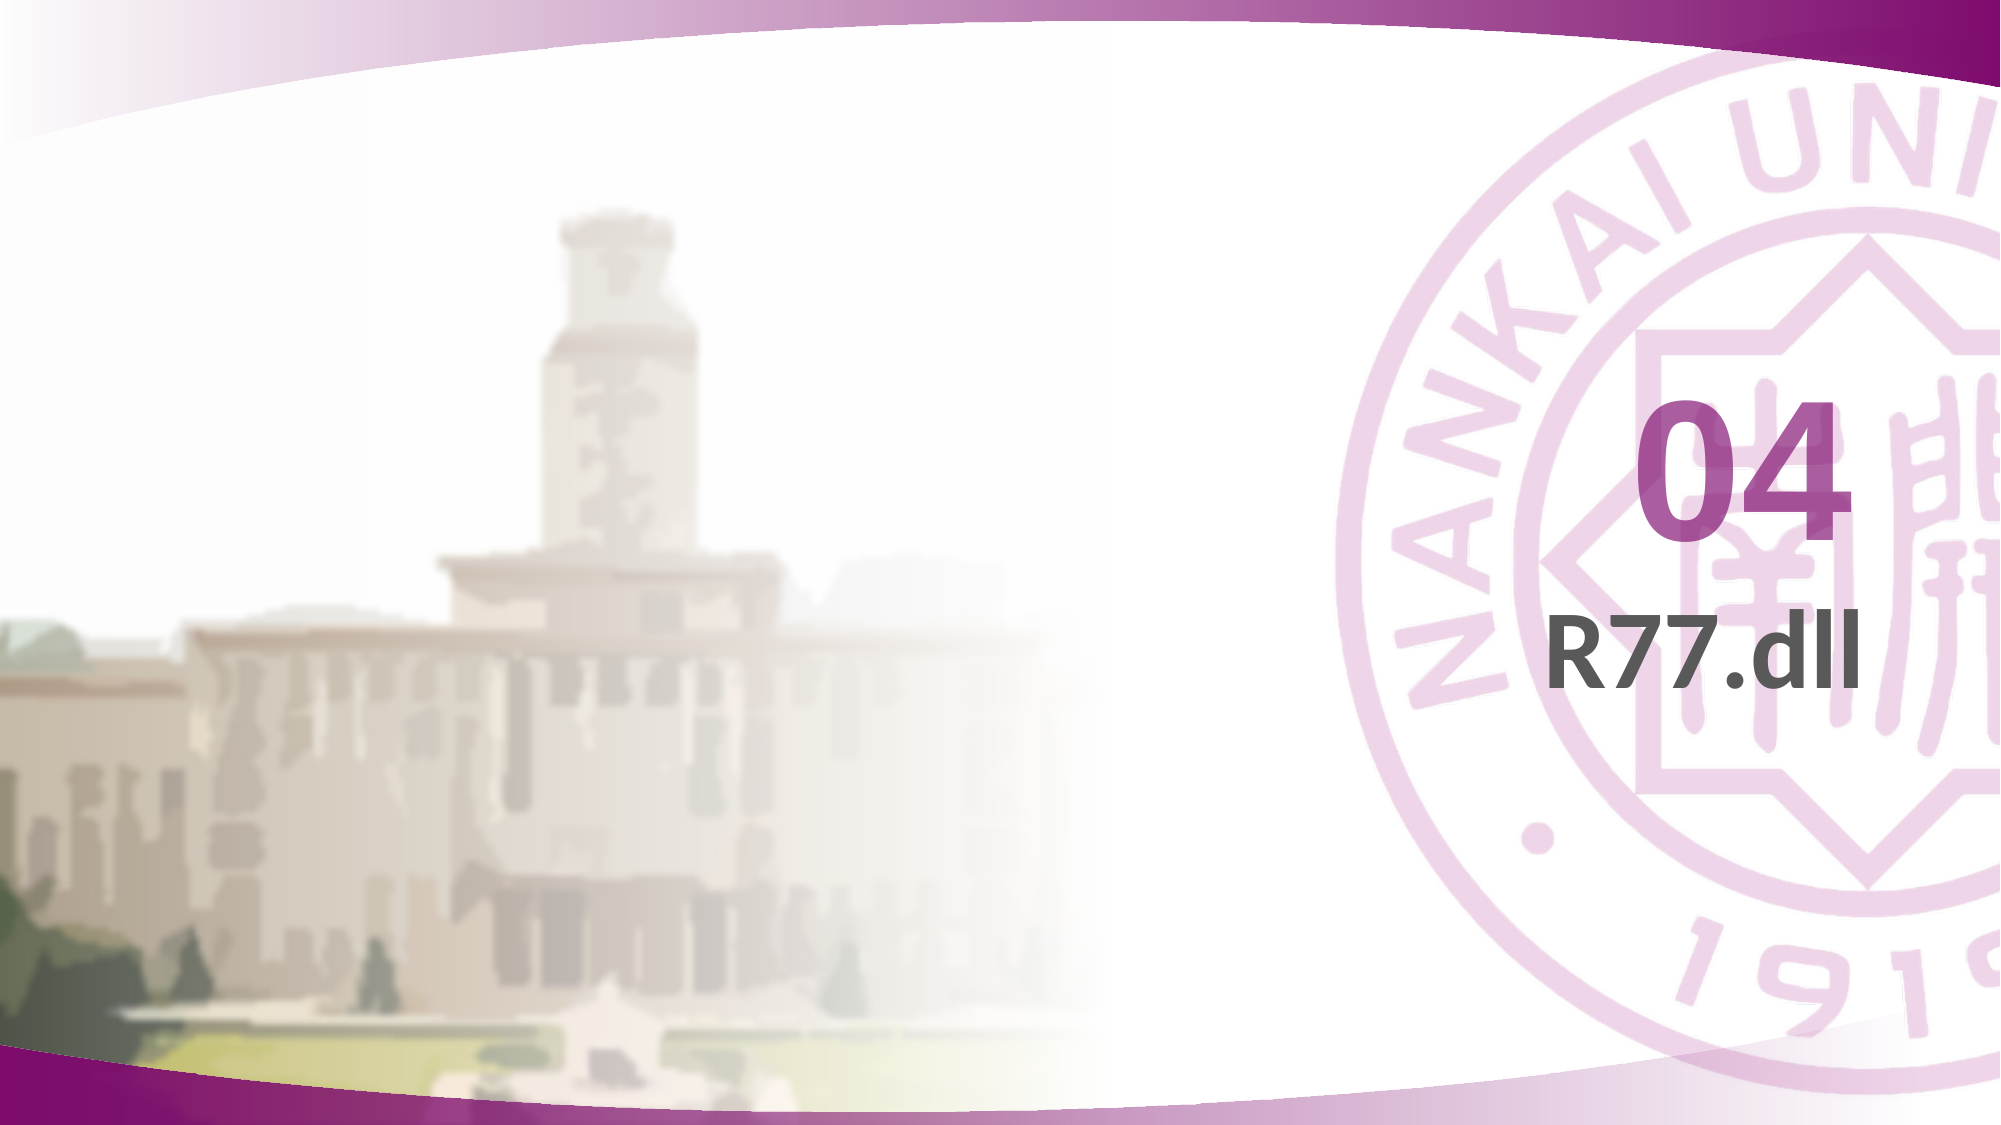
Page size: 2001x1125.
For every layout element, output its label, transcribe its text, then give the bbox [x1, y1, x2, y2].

picture [1245, 22, 2000, 1125]
text_box 04 [1549, 323, 1868, 581]
text_box R77.dll [1528, 584, 1867, 714]
